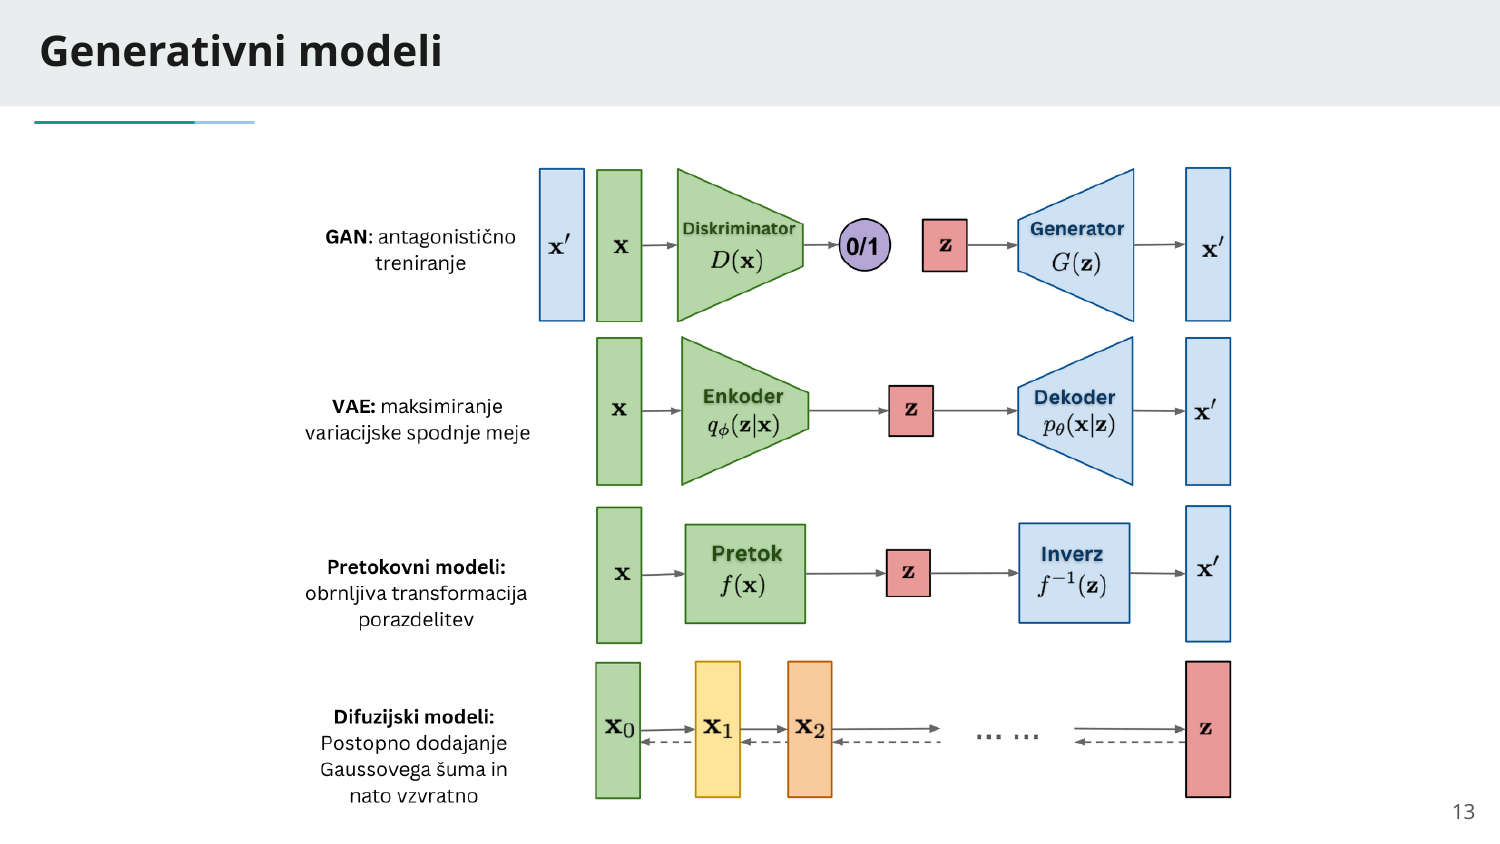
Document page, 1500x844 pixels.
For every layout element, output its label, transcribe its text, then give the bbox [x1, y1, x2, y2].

slide_number ‹#› [1400, 779, 1491, 844]
picture [282, 145, 1261, 822]
title Generativni modeli [24, 5, 1286, 94]
